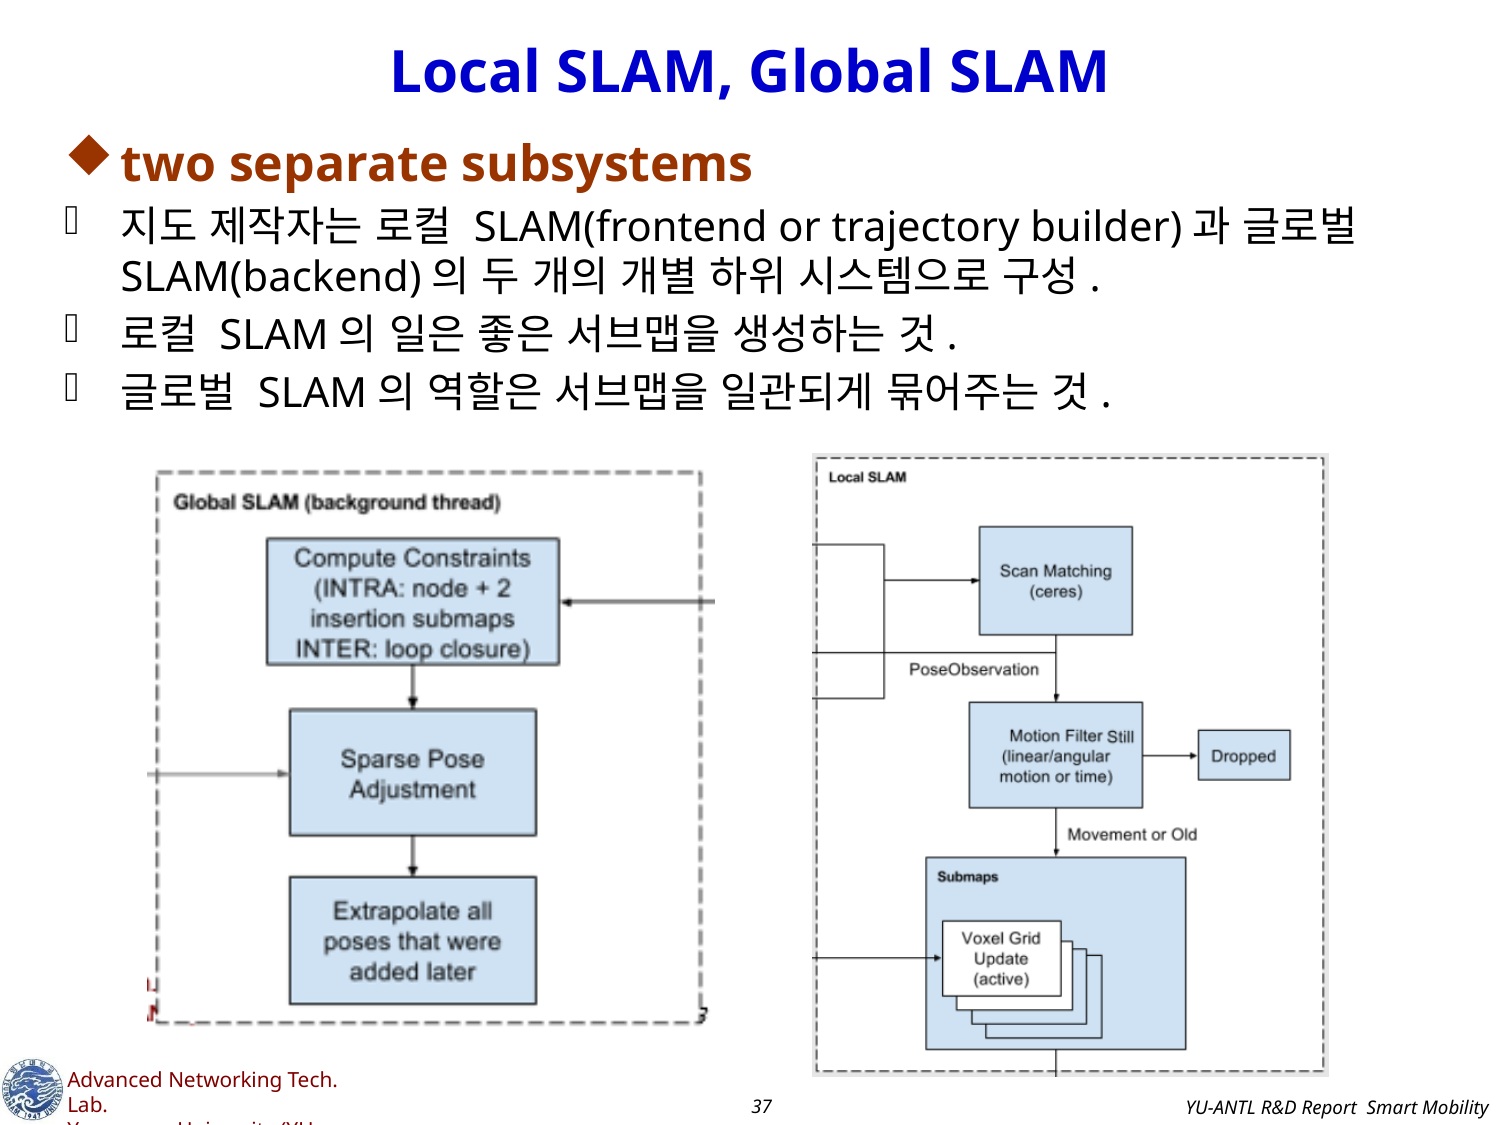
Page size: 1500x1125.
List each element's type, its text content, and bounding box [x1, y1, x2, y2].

list two separate subsystems 지도 제작자는 로컬 SLAM(frontend or trajectory builder)과 글로벌 SLAM(backend)의 두 개의 개별 하위 시스템으로 구성. 로컬 SLAM의 일은 좋은 서브맵을 생성하는 것. 글로벌 SLAM의 역할은 서브맵을 일관되게 묶어주는 것. [49, 123, 1451, 947]
picture [0, 1057, 66, 1124]
title Local SLAM, Global SLAM [74, 14, 1426, 124]
picture [146, 464, 716, 1038]
picture [812, 453, 1329, 1077]
